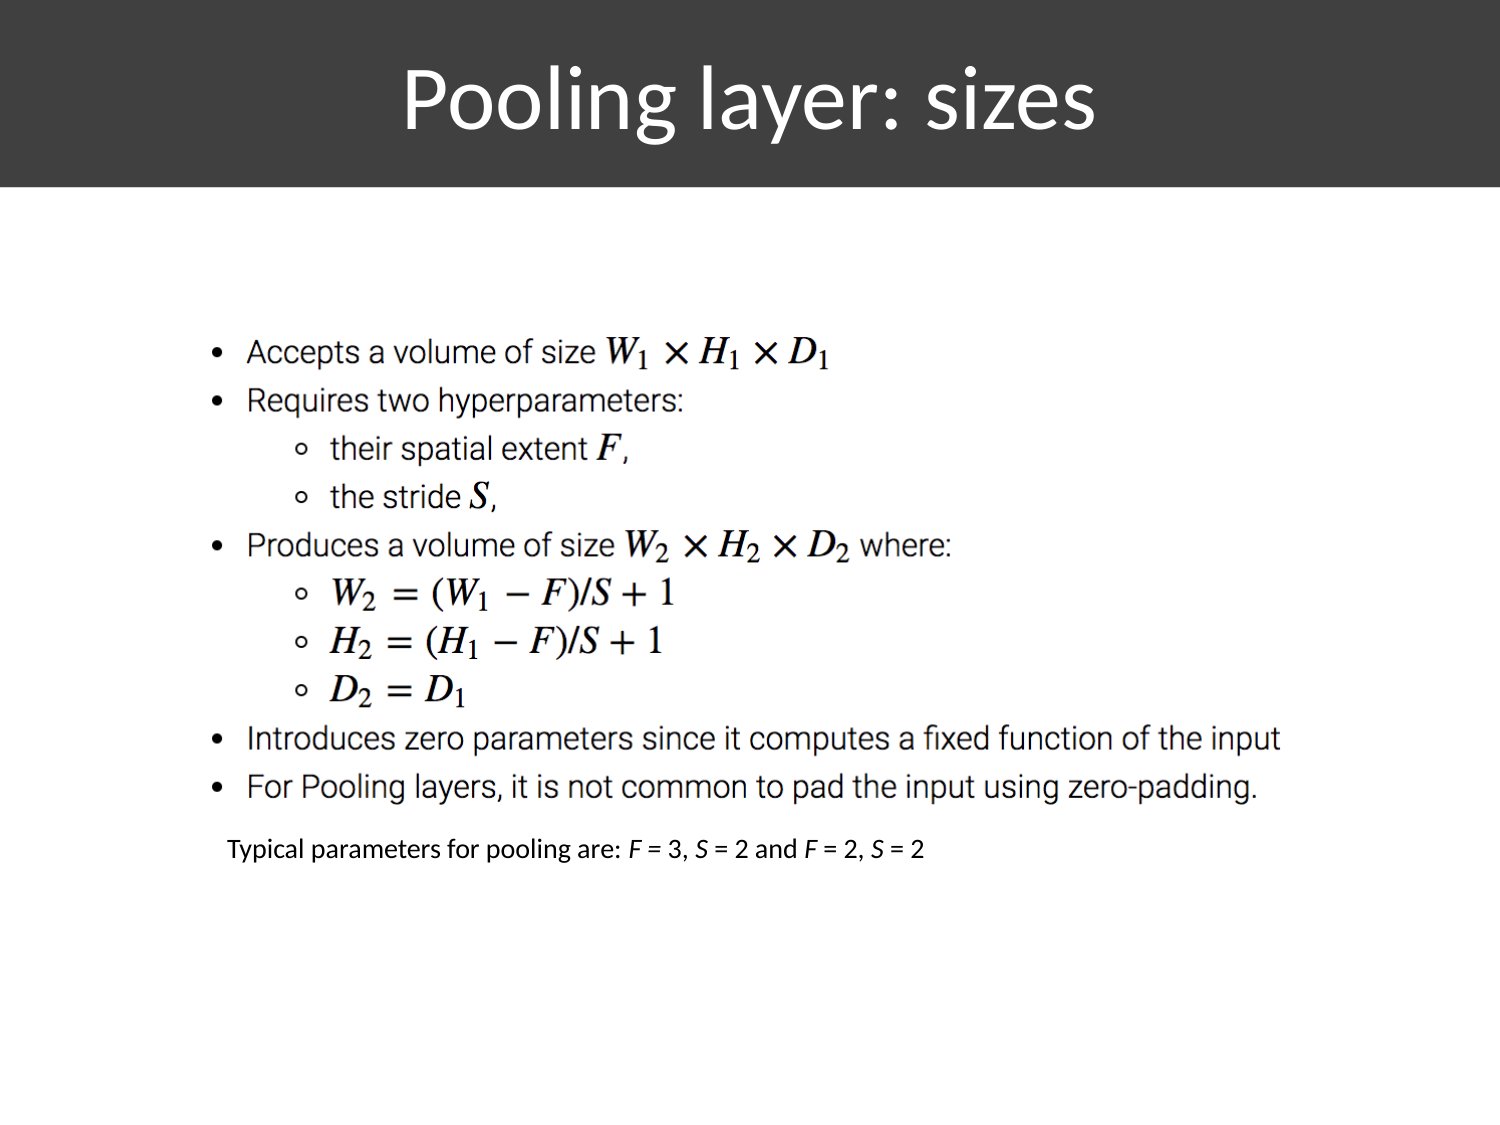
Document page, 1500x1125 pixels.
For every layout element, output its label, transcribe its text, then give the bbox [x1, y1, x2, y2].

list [198, 323, 1302, 824]
text_box Typical parameters for pooling are: F = 3, S = 2 and F = 2, S = 2 [212, 832, 940, 872]
title Pooling layer: sizes [0, 0, 1500, 188]
